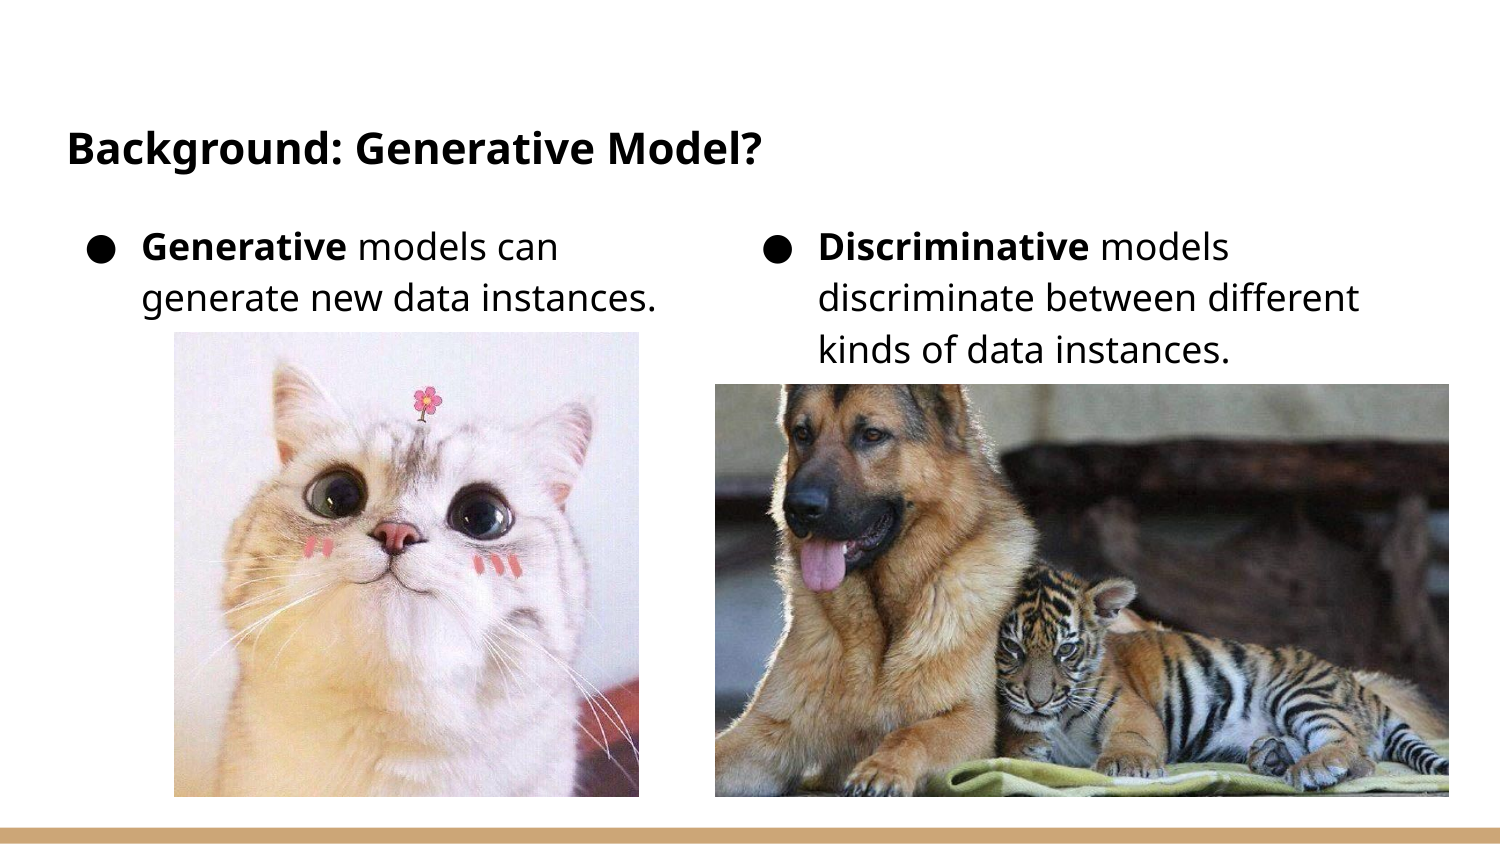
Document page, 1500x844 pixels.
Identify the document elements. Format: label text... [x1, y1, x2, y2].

picture [174, 332, 639, 797]
text_box Discriminative models discriminate between different kinds of data instances. [727, 200, 1449, 384]
list Generative models can generate new data instances. [51, 200, 727, 752]
picture [715, 384, 1449, 797]
title Background: Generative Model? [51, 51, 1449, 189]
